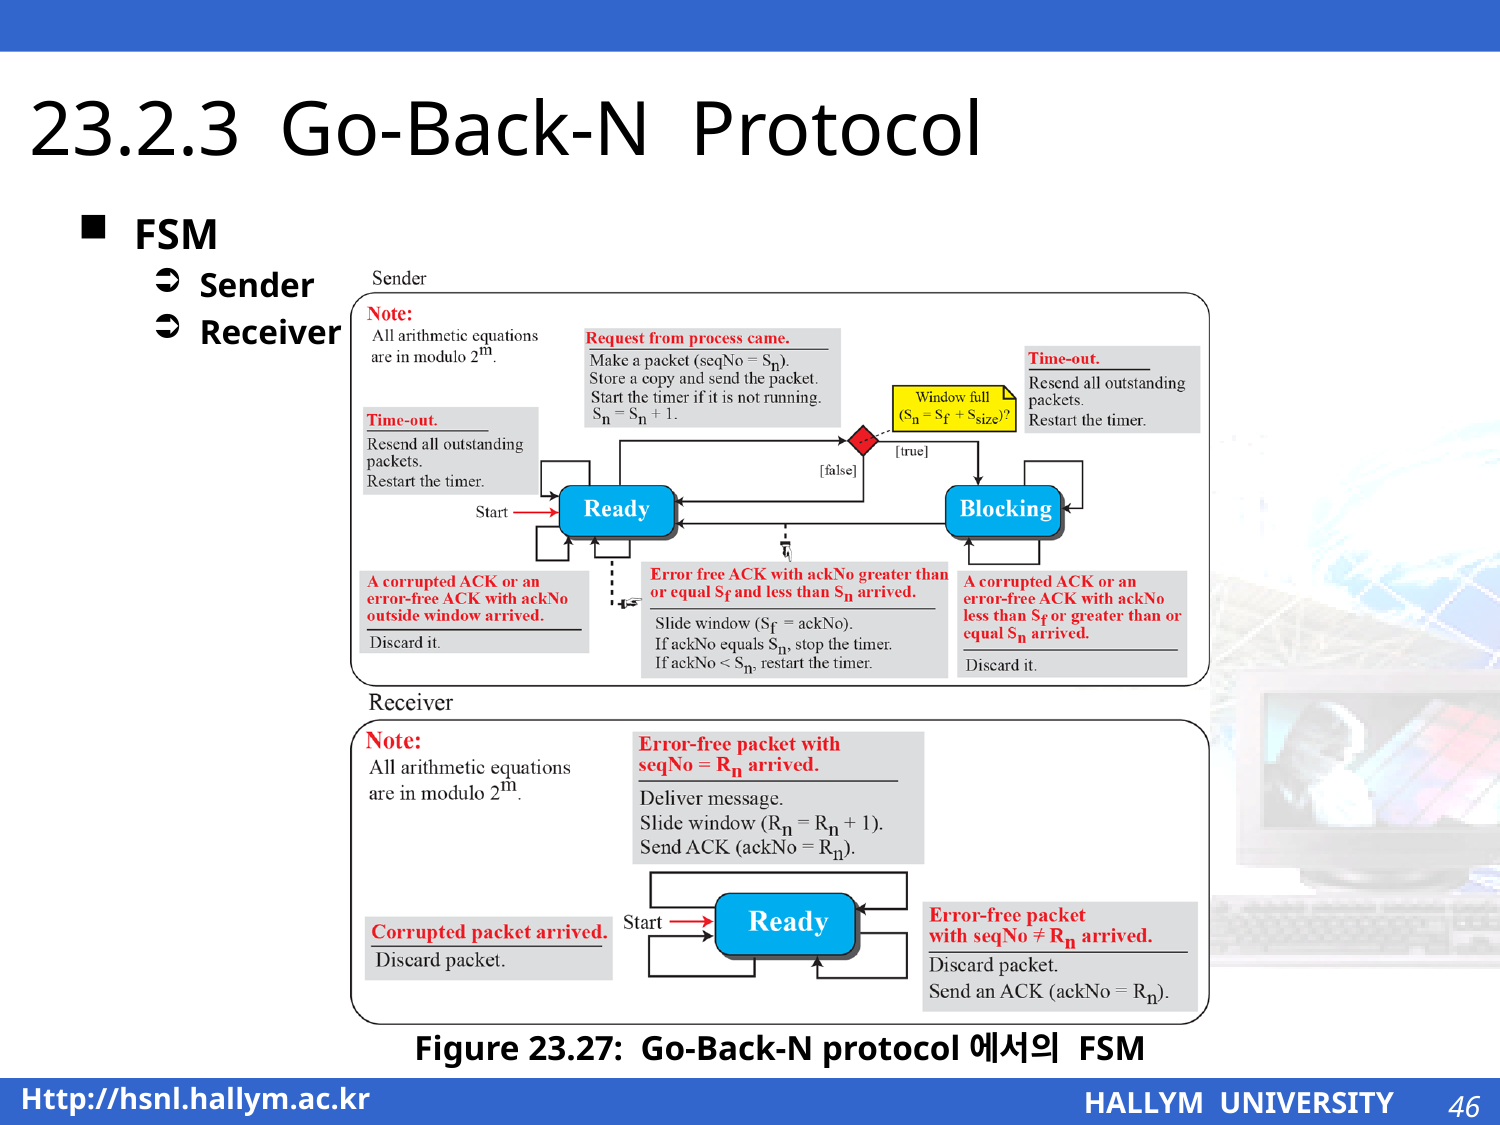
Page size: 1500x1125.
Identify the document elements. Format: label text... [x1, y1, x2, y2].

slide_number 46 [1182, 1080, 1496, 1125]
text_box Figure 23.27: Go-Back-N protocol에서의 FSM [150, 1022, 1410, 1072]
picture [349, 268, 1211, 1025]
title 23.2.3 Go-Back-N Protocol [14, 76, 1500, 175]
text_box FSM Sender Receiver [62, 200, 1463, 1000]
